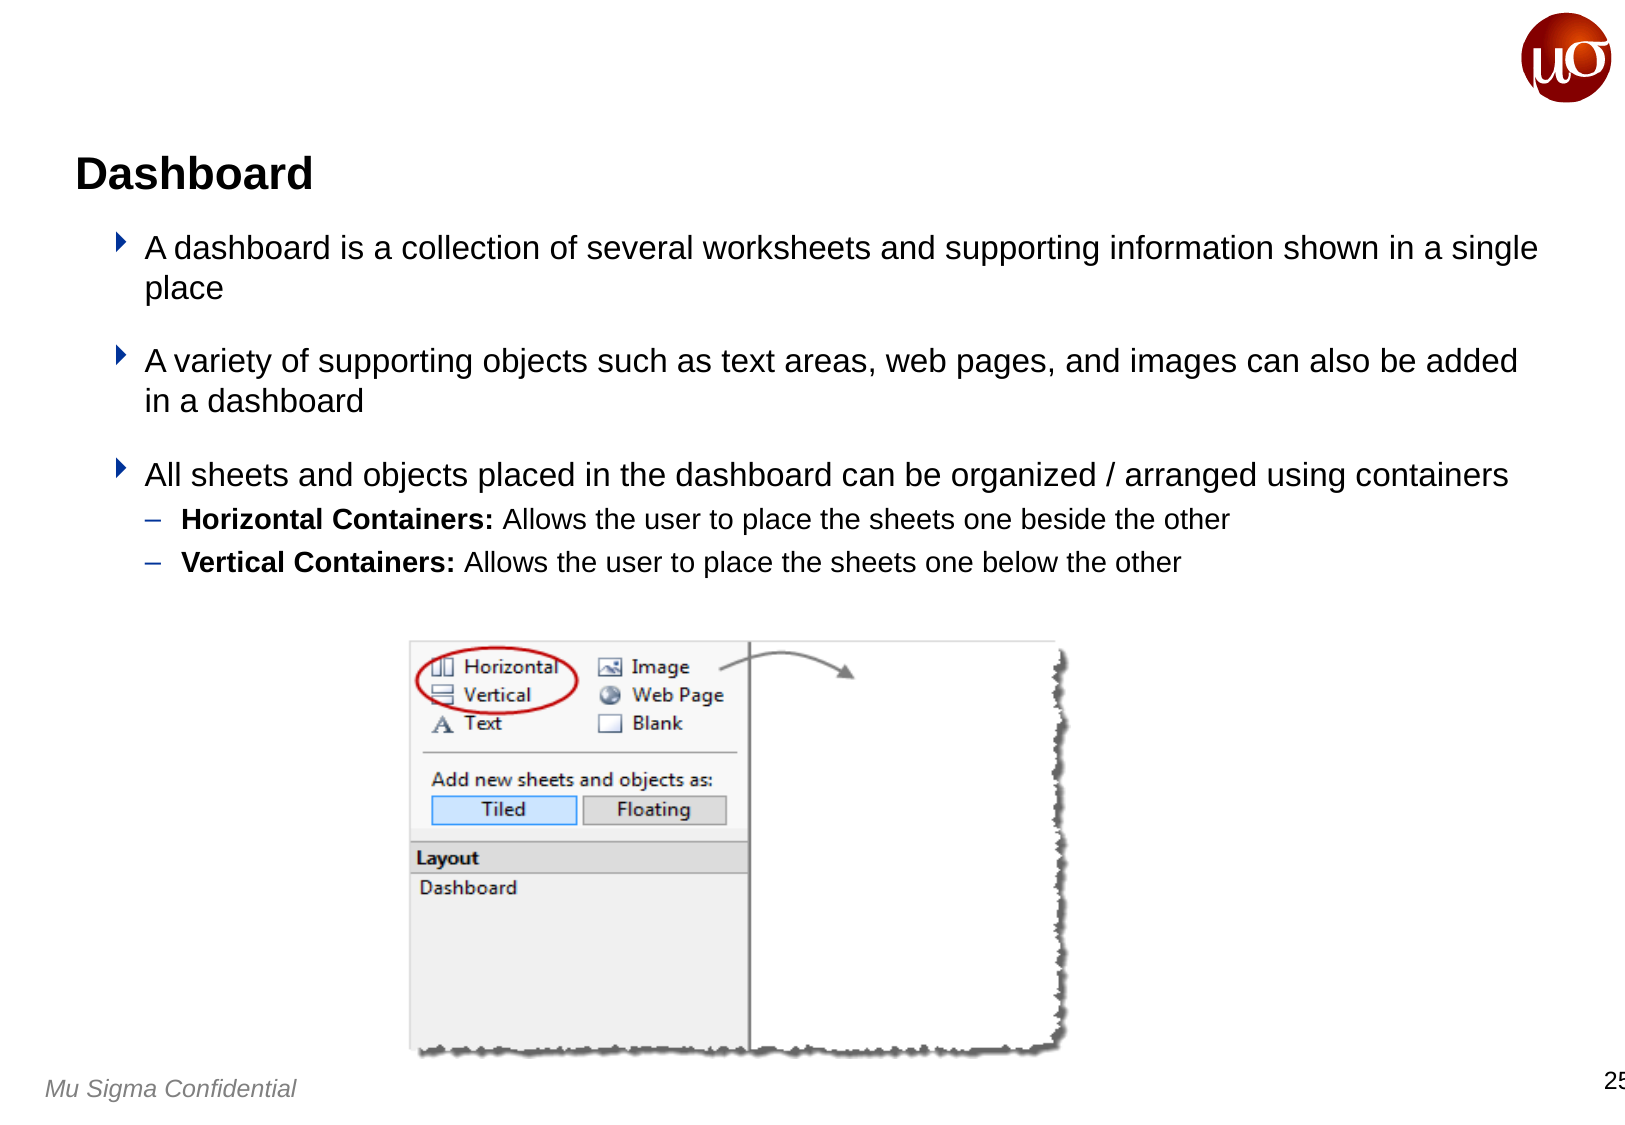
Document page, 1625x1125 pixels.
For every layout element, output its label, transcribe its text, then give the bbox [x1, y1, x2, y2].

picture [405, 636, 1071, 1060]
title Dashboard [74, 62, 1550, 201]
list A dashboard is a collection of several worksheets and supporting information shown in a single place A variety of supporting objects such as text areas, web pages, and images can also be added in a dashboard All sheets and objects placed in the dashboard can be organized / arranged using containers Horizontal Containers: Allows the user to place the sheets one beside the other Vertical Containers: Allows the user to place the sheets one below the other [105, 226, 1544, 915]
picture [1516, 12, 1615, 103]
